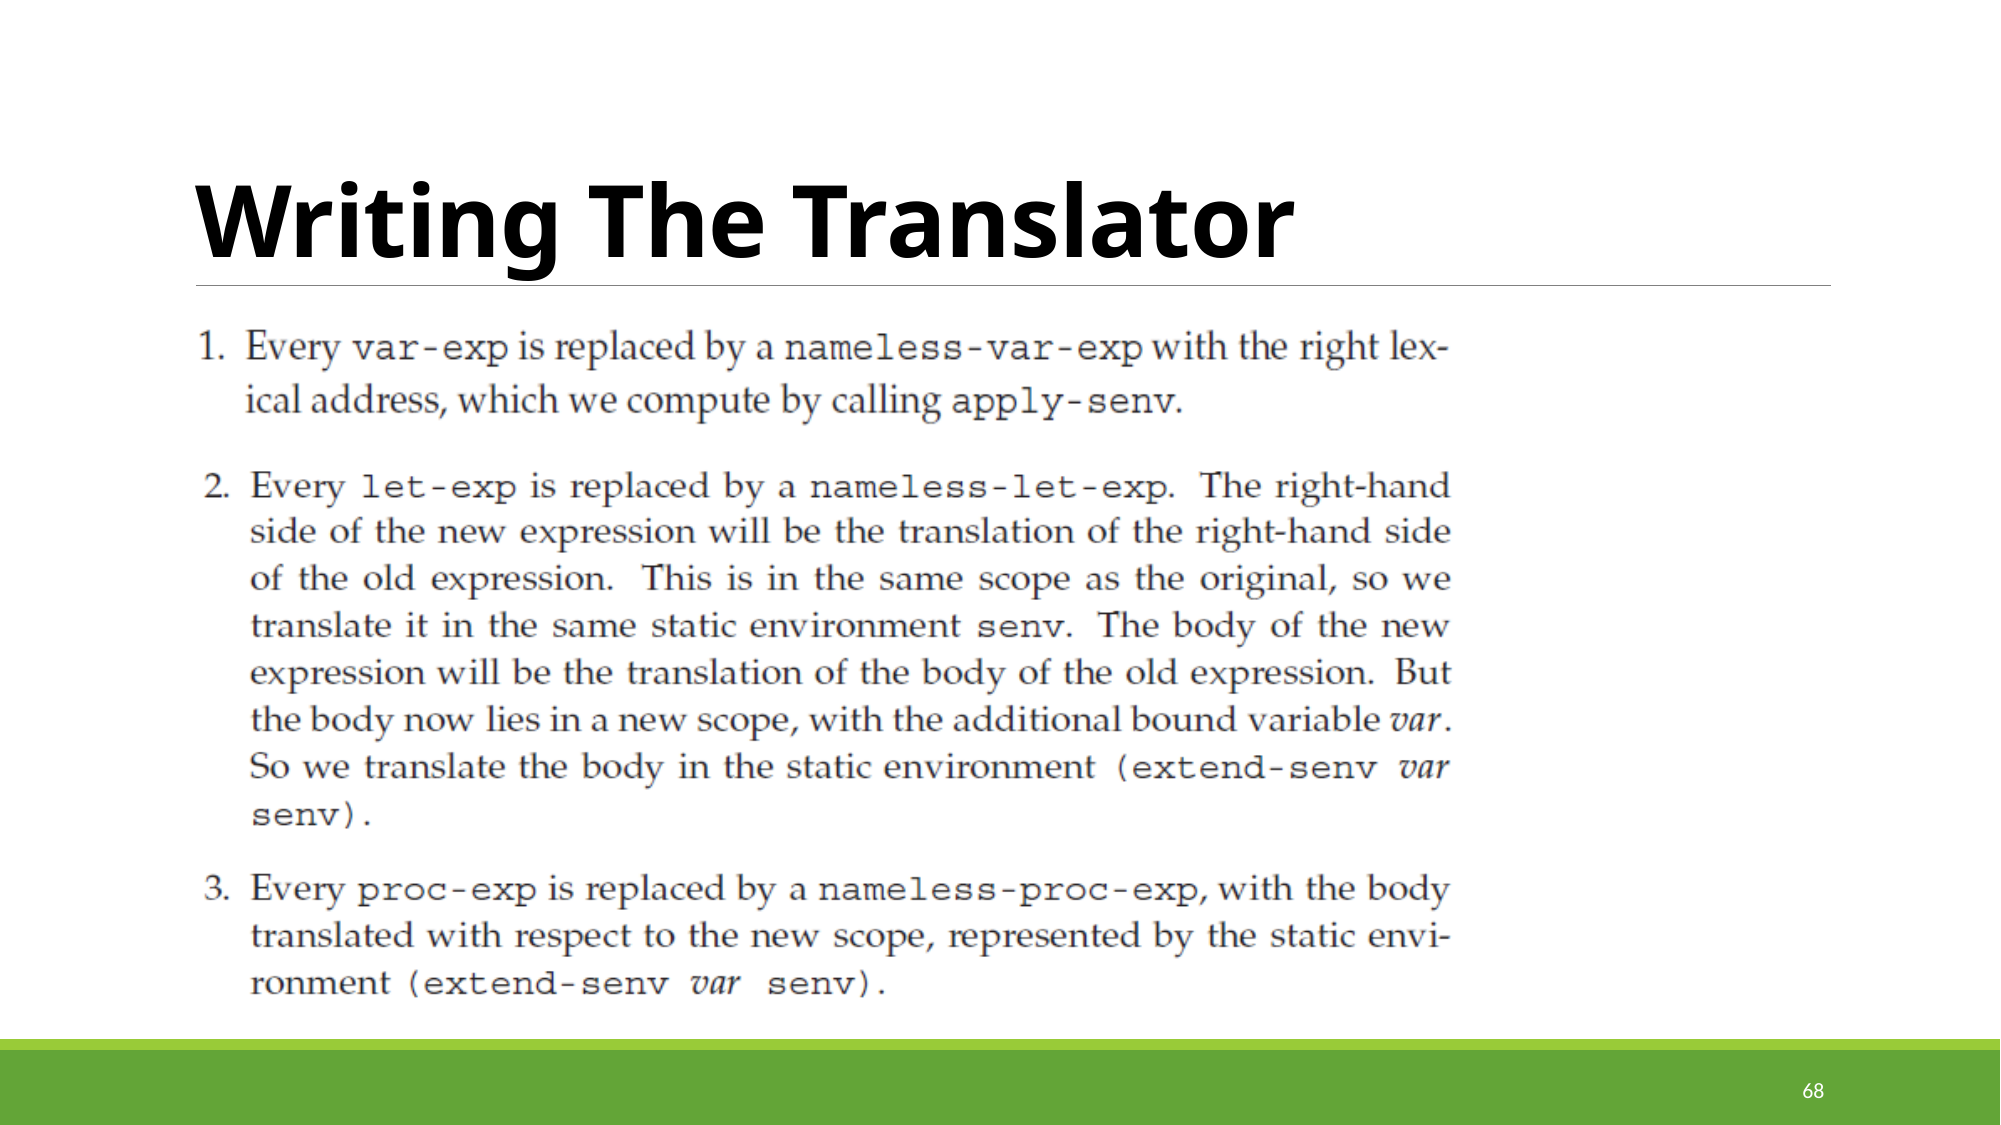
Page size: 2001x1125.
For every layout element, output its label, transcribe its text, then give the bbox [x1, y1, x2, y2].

picture [179, 310, 1462, 451]
title Writing The Translator [180, 47, 1830, 285]
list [179, 449, 1490, 1030]
slide_number 68 [1624, 1059, 1840, 1120]
